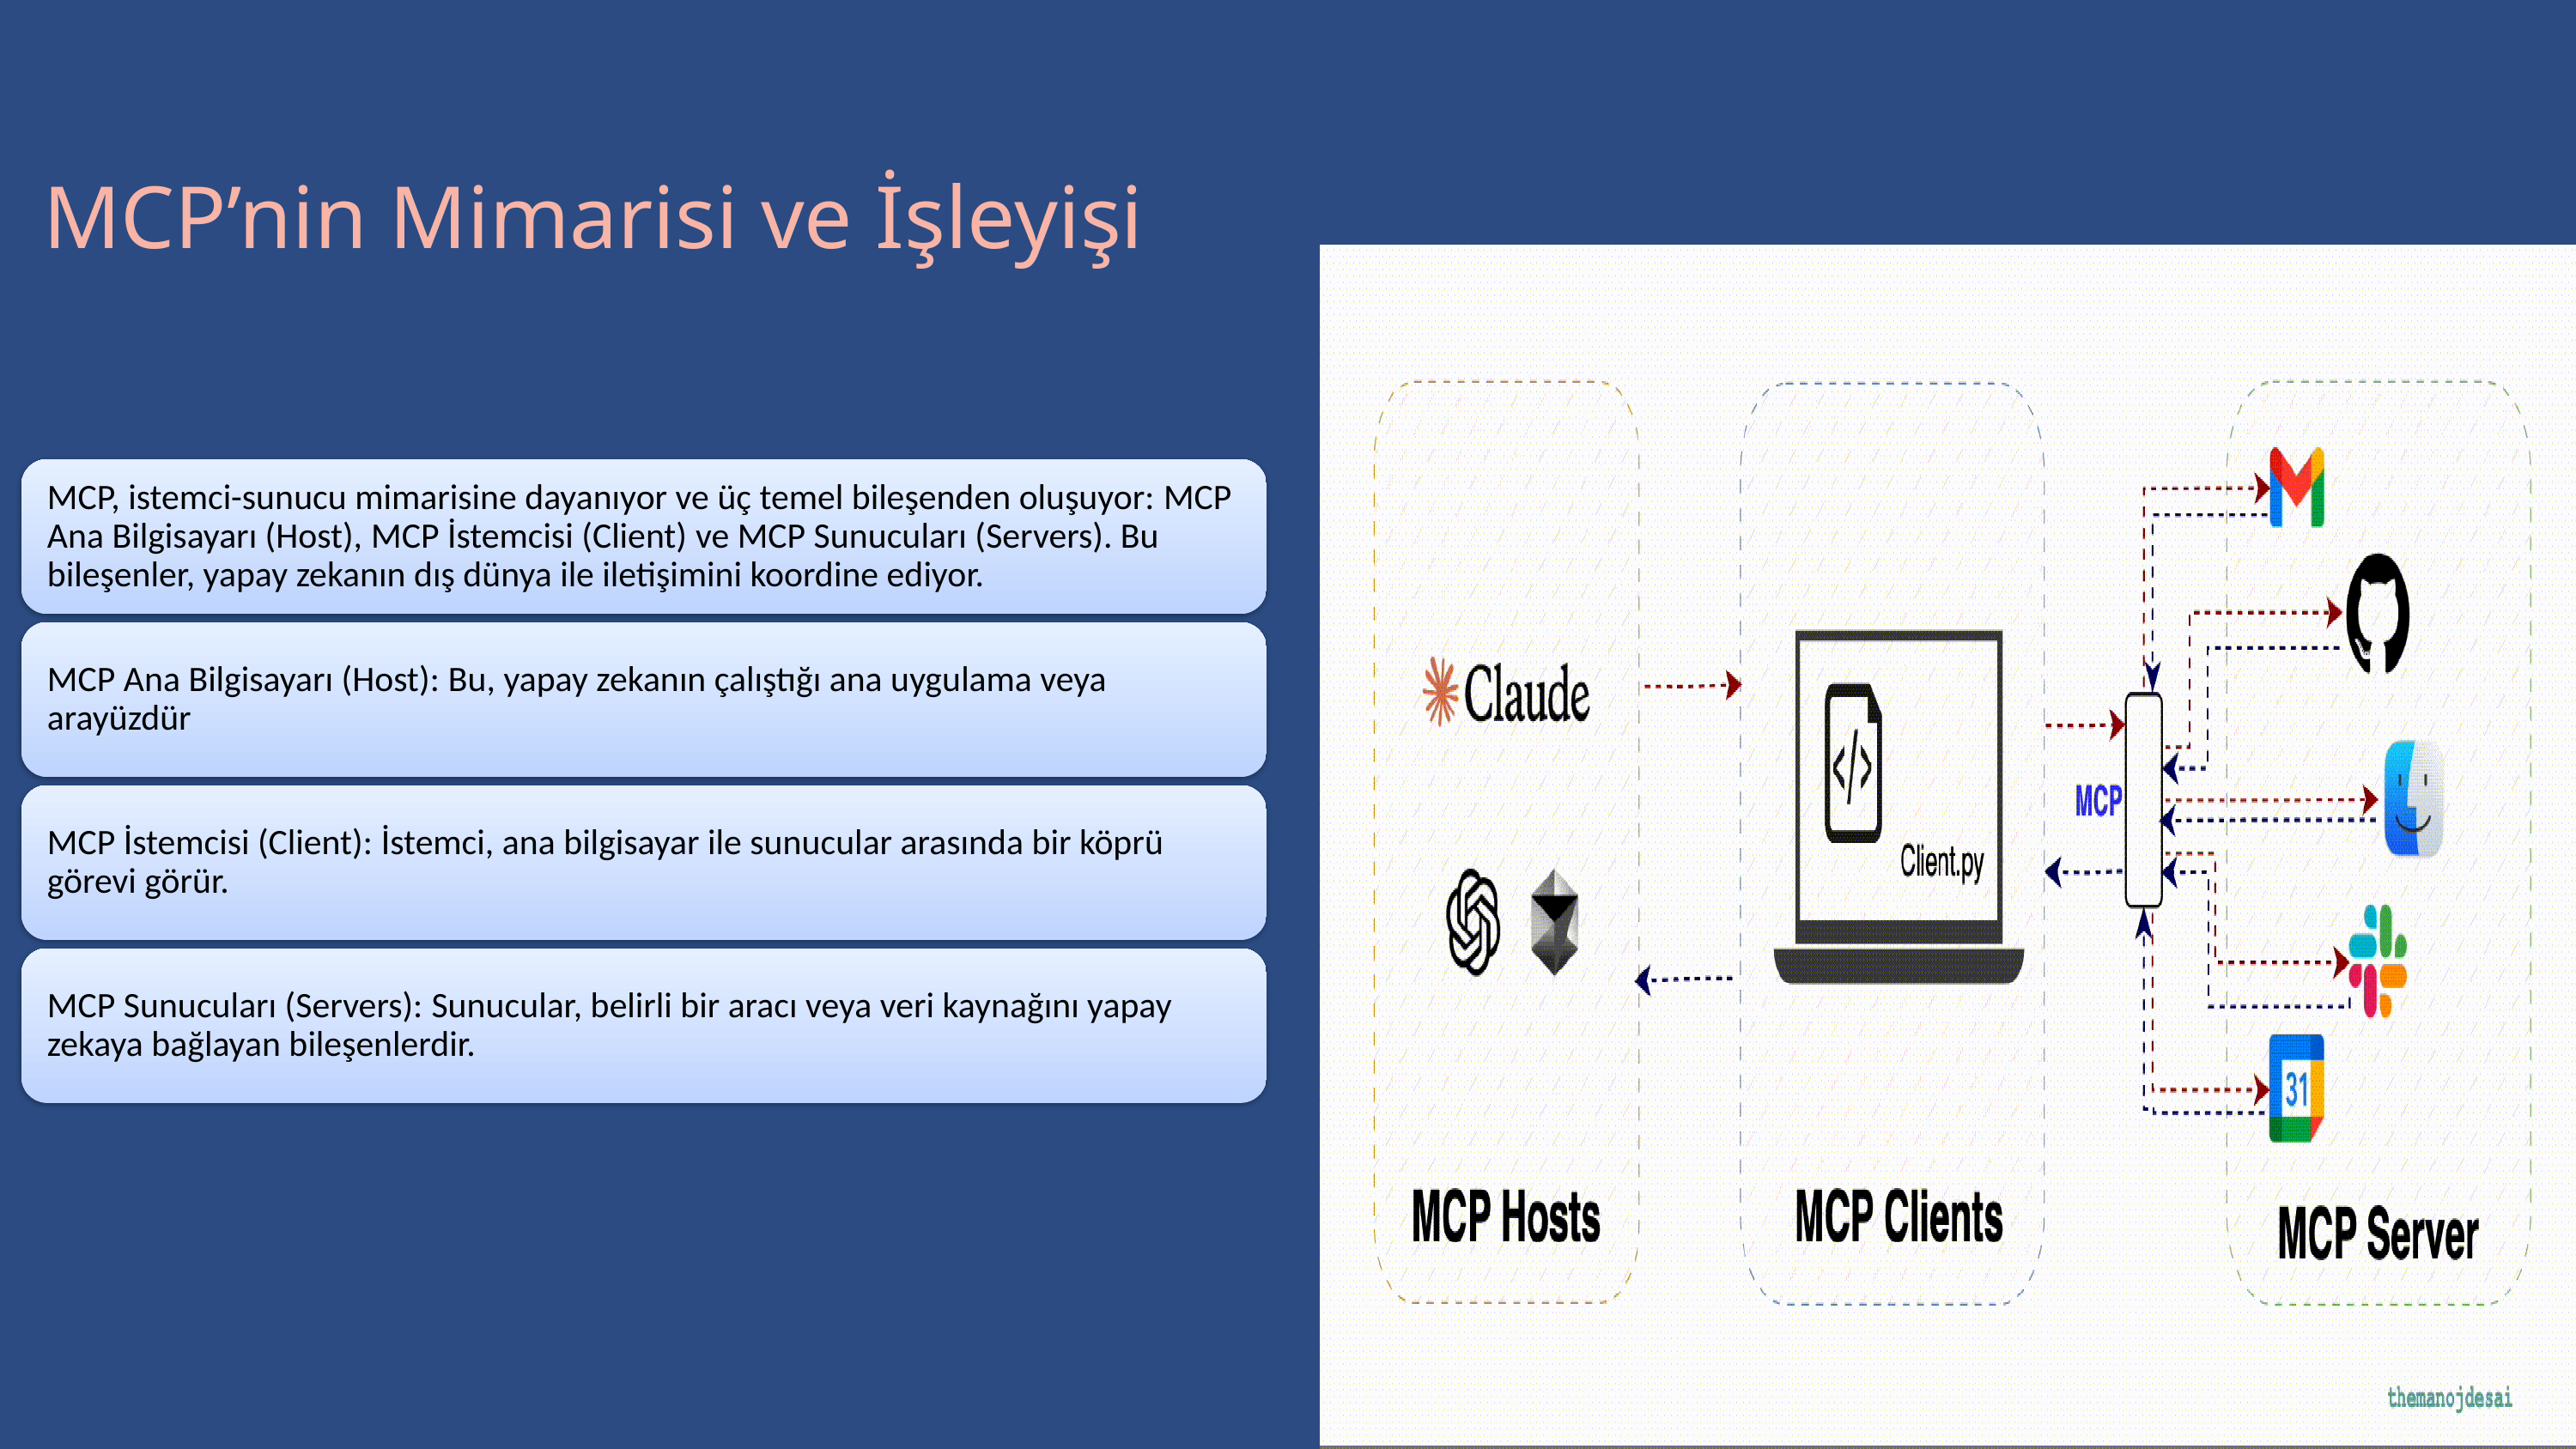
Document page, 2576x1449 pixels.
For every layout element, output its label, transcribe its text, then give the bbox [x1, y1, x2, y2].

picture [1320, 245, 2576, 1449]
text_box MCP’nin Mimarisi ve İşleyişi [42, 84, 1460, 266]
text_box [21, 455, 1267, 1106]
